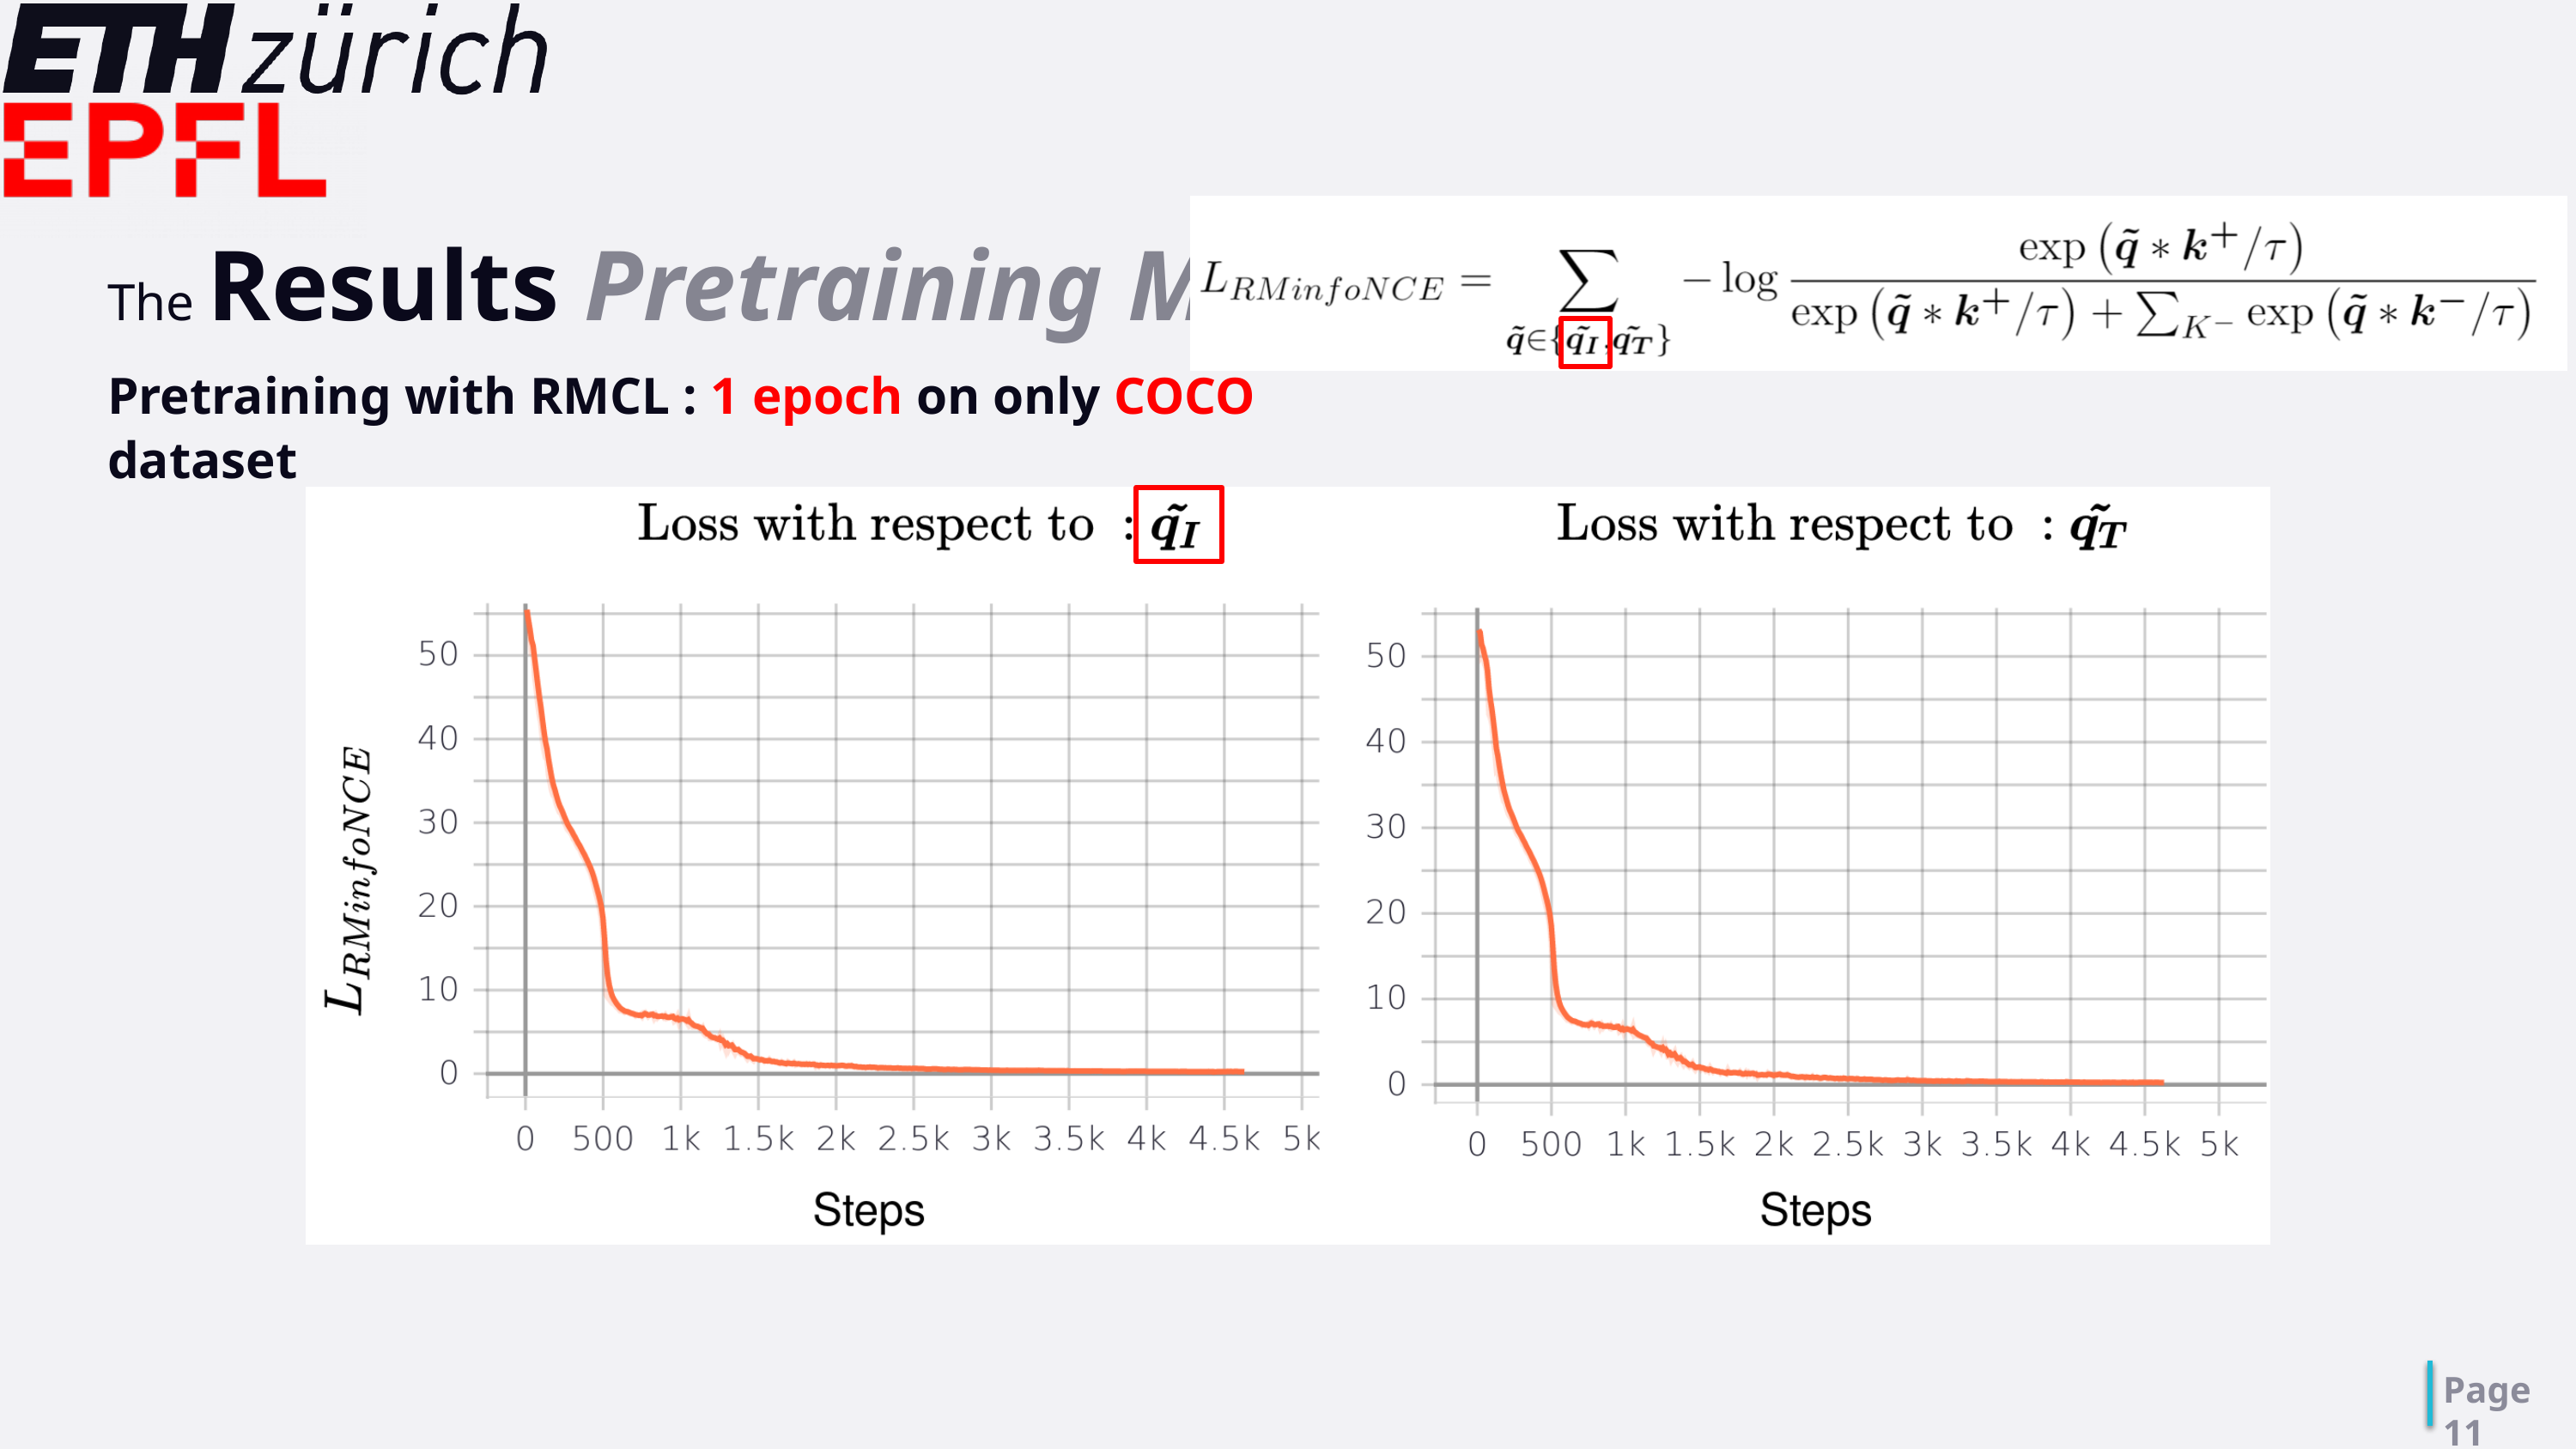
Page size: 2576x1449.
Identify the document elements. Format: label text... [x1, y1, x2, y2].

picture [306, 487, 2270, 1245]
text_box Pretraining with RMCL : 1 epoch on only COCO dataset [94, 353, 1388, 495]
picture [1189, 196, 2567, 372]
picture [0, 3, 550, 238]
text_box Page 11 [2430, 1361, 2576, 1449]
text_box The Results Pretraining MoCo [94, 217, 1186, 343]
